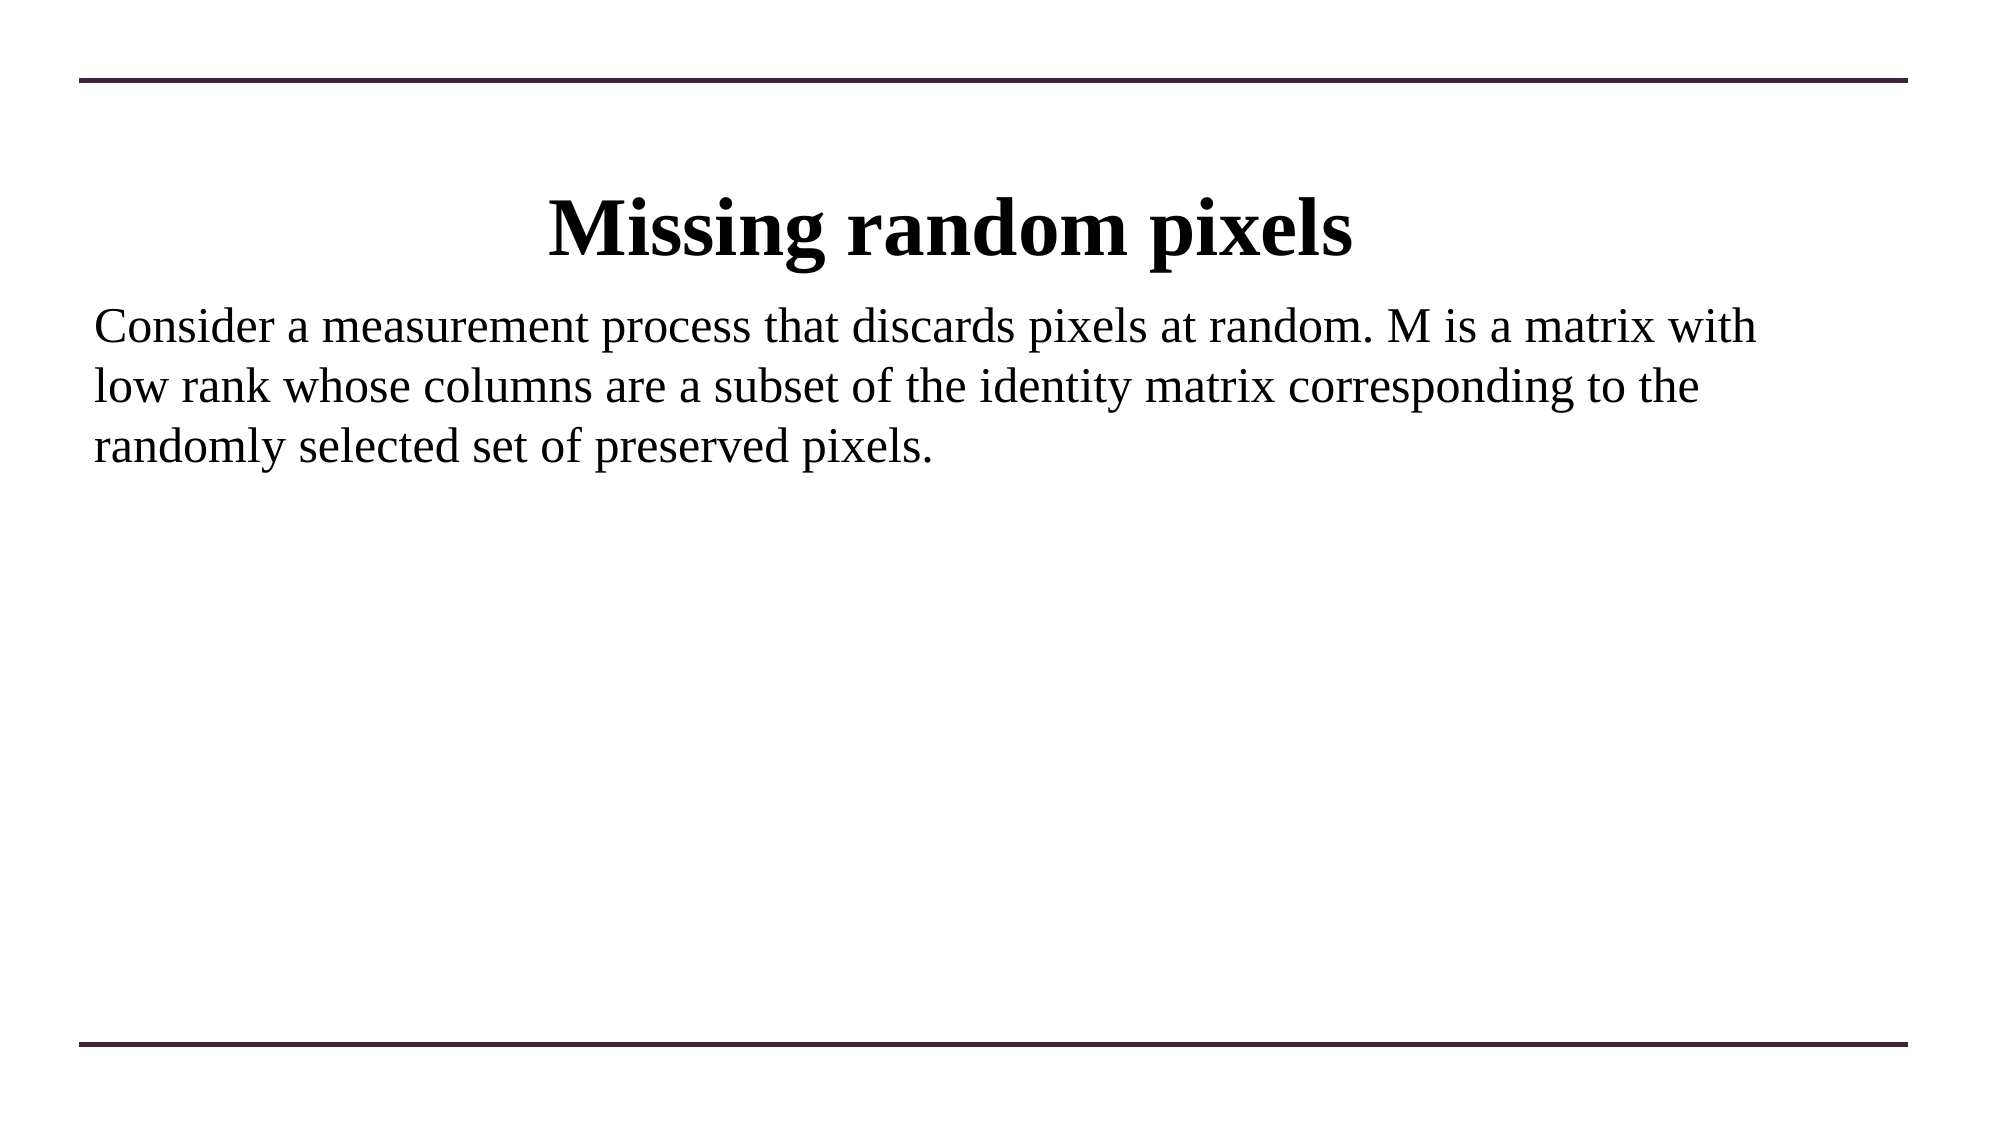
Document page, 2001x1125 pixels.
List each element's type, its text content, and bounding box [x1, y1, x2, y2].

list Consider a measurement process that discards pixels at random. M is a matrix with low rank whose columns are a subset of the identity matrix corresponding to the randomly selected set of preserved pixels. [79, 284, 1803, 965]
title Missing random pixels [79, 160, 1824, 285]
